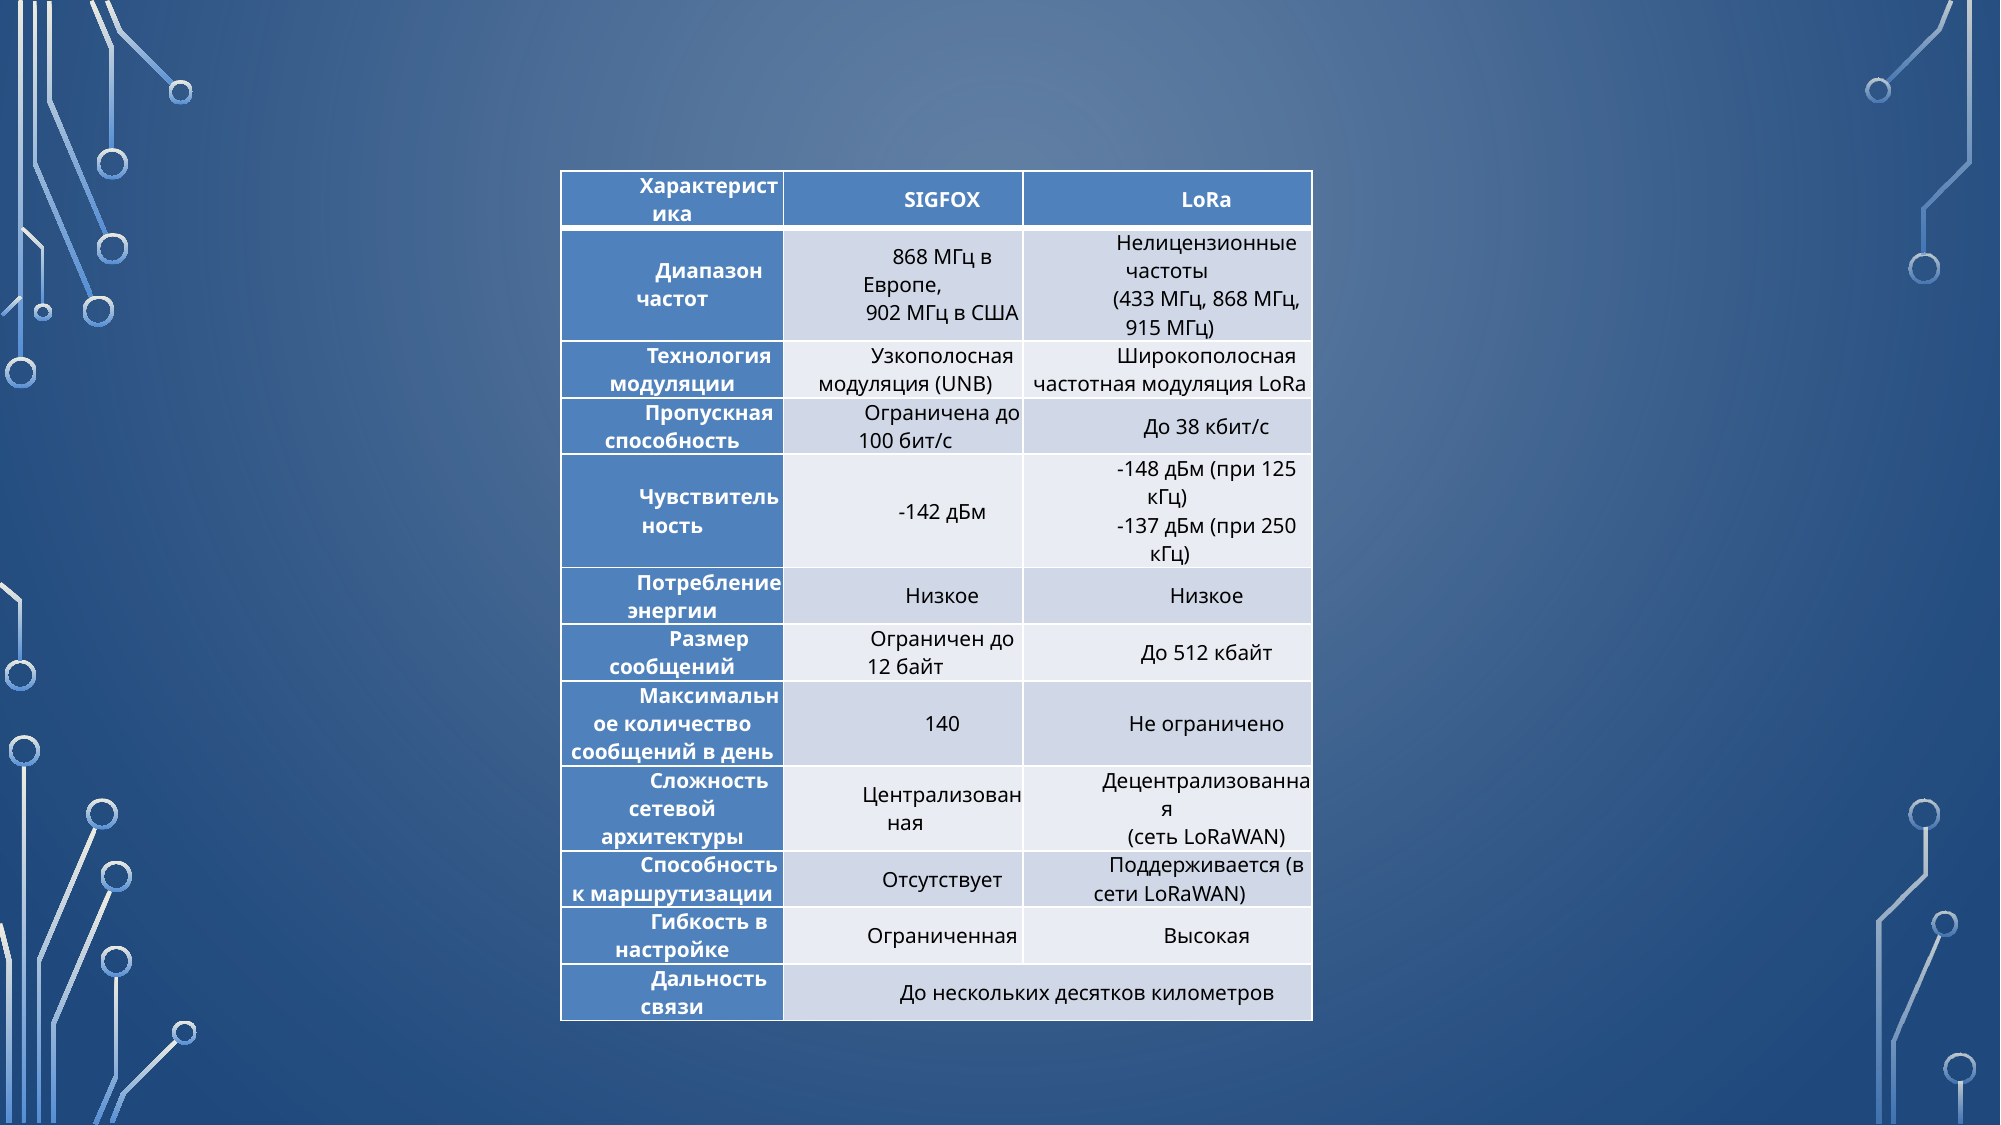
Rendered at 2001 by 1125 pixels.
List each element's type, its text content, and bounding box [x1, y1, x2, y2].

table_cell Сложность сетевой архитектуры [562, 767, 783, 850]
table_cell Гибкость в настройке [562, 908, 783, 963]
table_cell Дальность связи [562, 965, 783, 1020]
table_header SIGFOX [784, 172, 1022, 225]
table_cell -142 дБм [784, 455, 1022, 567]
table_cell Максимальное количество сообщений в день [562, 682, 783, 765]
table_cell Не ограничено [1024, 682, 1311, 765]
table_cell До 512 кбайт [1024, 625, 1311, 680]
table_cell 140 [784, 682, 1022, 765]
table_cell Размер сообщений [562, 625, 783, 680]
table_cell Широкополосная частотная модуляция LoRa [1024, 342, 1311, 397]
table_cell Ограниченная [784, 908, 1022, 963]
table_cell Низкое [784, 568, 1022, 623]
table_header Характеристика [562, 172, 783, 225]
table_cell Поддерживается (в сети LoRaWAN) [1024, 852, 1311, 906]
table_cell Пропускная способность [562, 399, 783, 453]
table_cell Потребление энергии [562, 568, 783, 623]
table_cell Диапазон частот [562, 231, 783, 340]
table_cell Отсутствует [784, 852, 1022, 906]
table_cell Децентрализованная (сеть LoRaWAN) [1024, 767, 1311, 850]
table_cell Узкополосная модуляция (UNB) [784, 342, 1022, 397]
table_cell Чувствительность [562, 455, 783, 567]
table_cell Высокая [1024, 908, 1311, 963]
table_cell Технология модуляции [562, 342, 783, 397]
table_cell 868 МГц в Европе, 902 МГц в США [784, 231, 1022, 340]
table_cell Ограничена до 100 бит/с [784, 399, 1022, 453]
table_header LoRa [1024, 172, 1311, 225]
table_cell Низкое [1024, 568, 1311, 623]
table_cell Централизованная [784, 767, 1022, 850]
table_cell Способность к маршрутизации [562, 852, 783, 906]
table_cell Ограничен до 12 байт [784, 625, 1022, 680]
table_cell -148 дБм (при 125 кГц) -137 дБм (при 250 кГц) [1024, 455, 1311, 567]
table_cell До 38 кбит/с [1024, 399, 1311, 453]
table_cell До нескольких десятков километров [784, 965, 1311, 1020]
table_cell Нелицензионные частоты (433 МГц, 868 МГц, 915 МГц) [1024, 231, 1311, 340]
